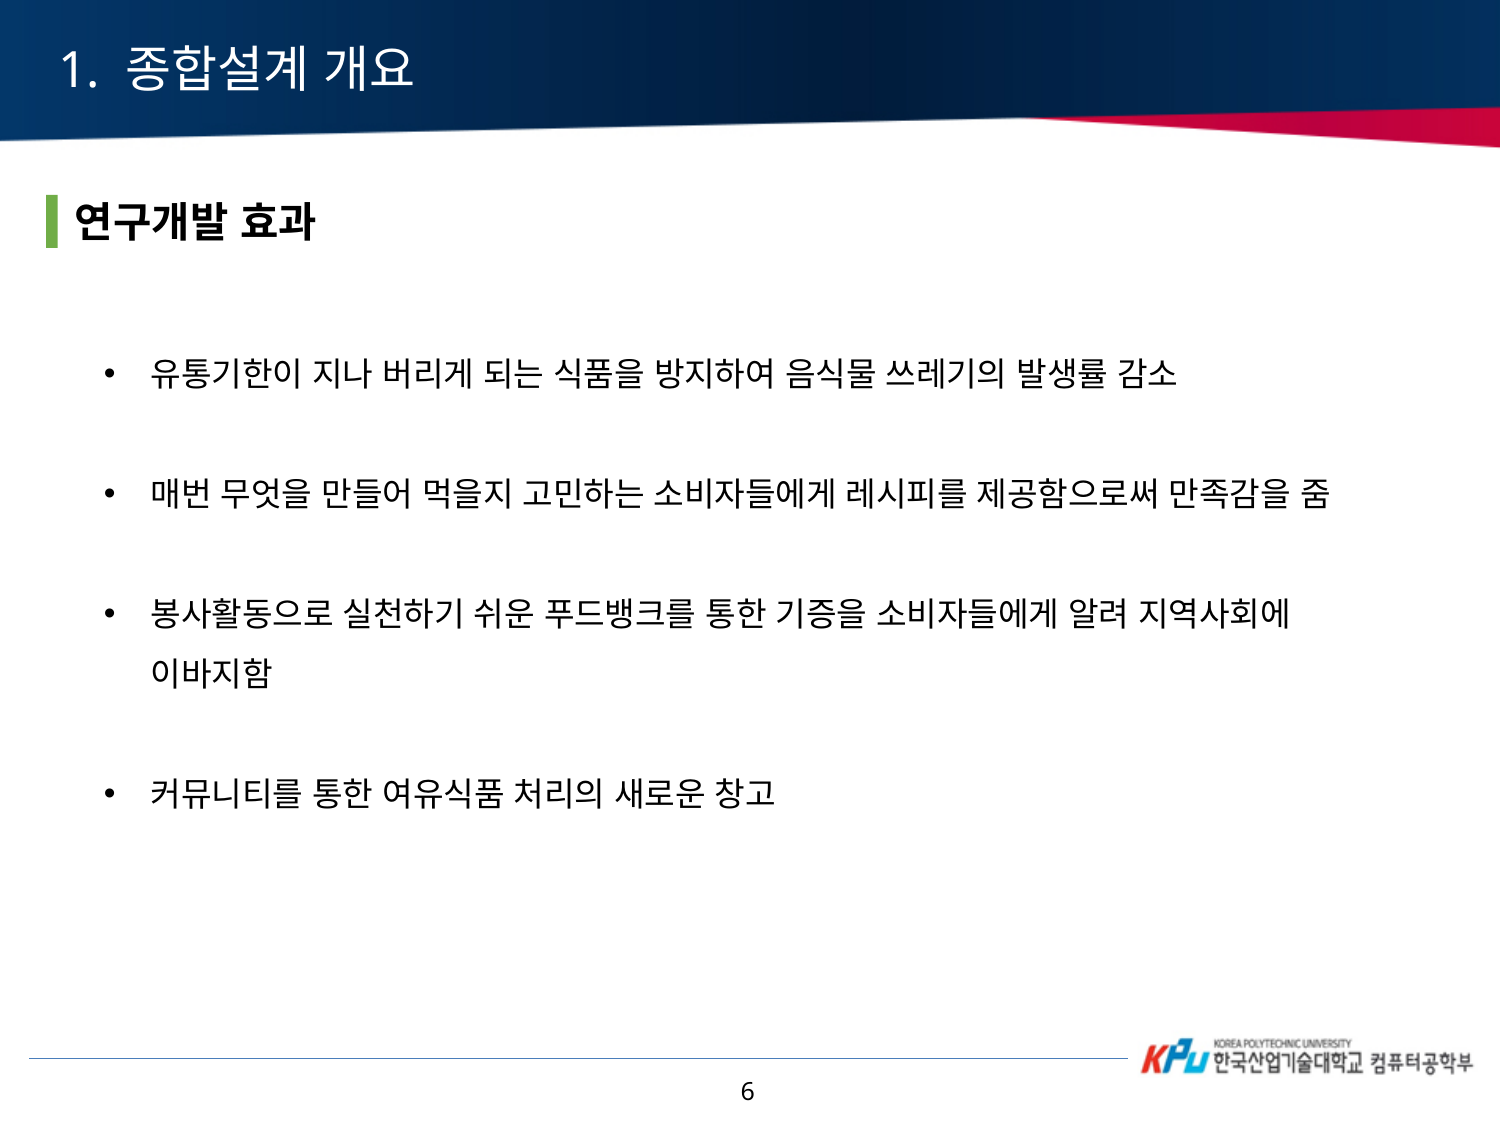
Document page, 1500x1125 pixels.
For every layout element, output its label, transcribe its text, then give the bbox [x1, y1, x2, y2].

text_box 1. 종합설계 개요 [43, 30, 544, 105]
text_box 연구개발 효과 [60, 188, 628, 254]
text_box 6 [578, 1062, 917, 1123]
text_box [44, 193, 60, 250]
picture [0, 0, 1500, 1125]
text_box 유통기한이 지나 버리게 되는 식품을 방지하여 음식물 쓰레기의 발생률 감소 매번 무엇을 만들어 먹을지 고민하는 소비자들에게 레시피를 제공함으로써 만족감을 줌 봉사활동으로 실천하기 쉬운 푸드뱅크를 통한 기증을 소비자들에게 알려 지역사회에 이바지함 커뮤니티를 통한 여유식품 처리의 새로운 창고 [89, 326, 1424, 820]
